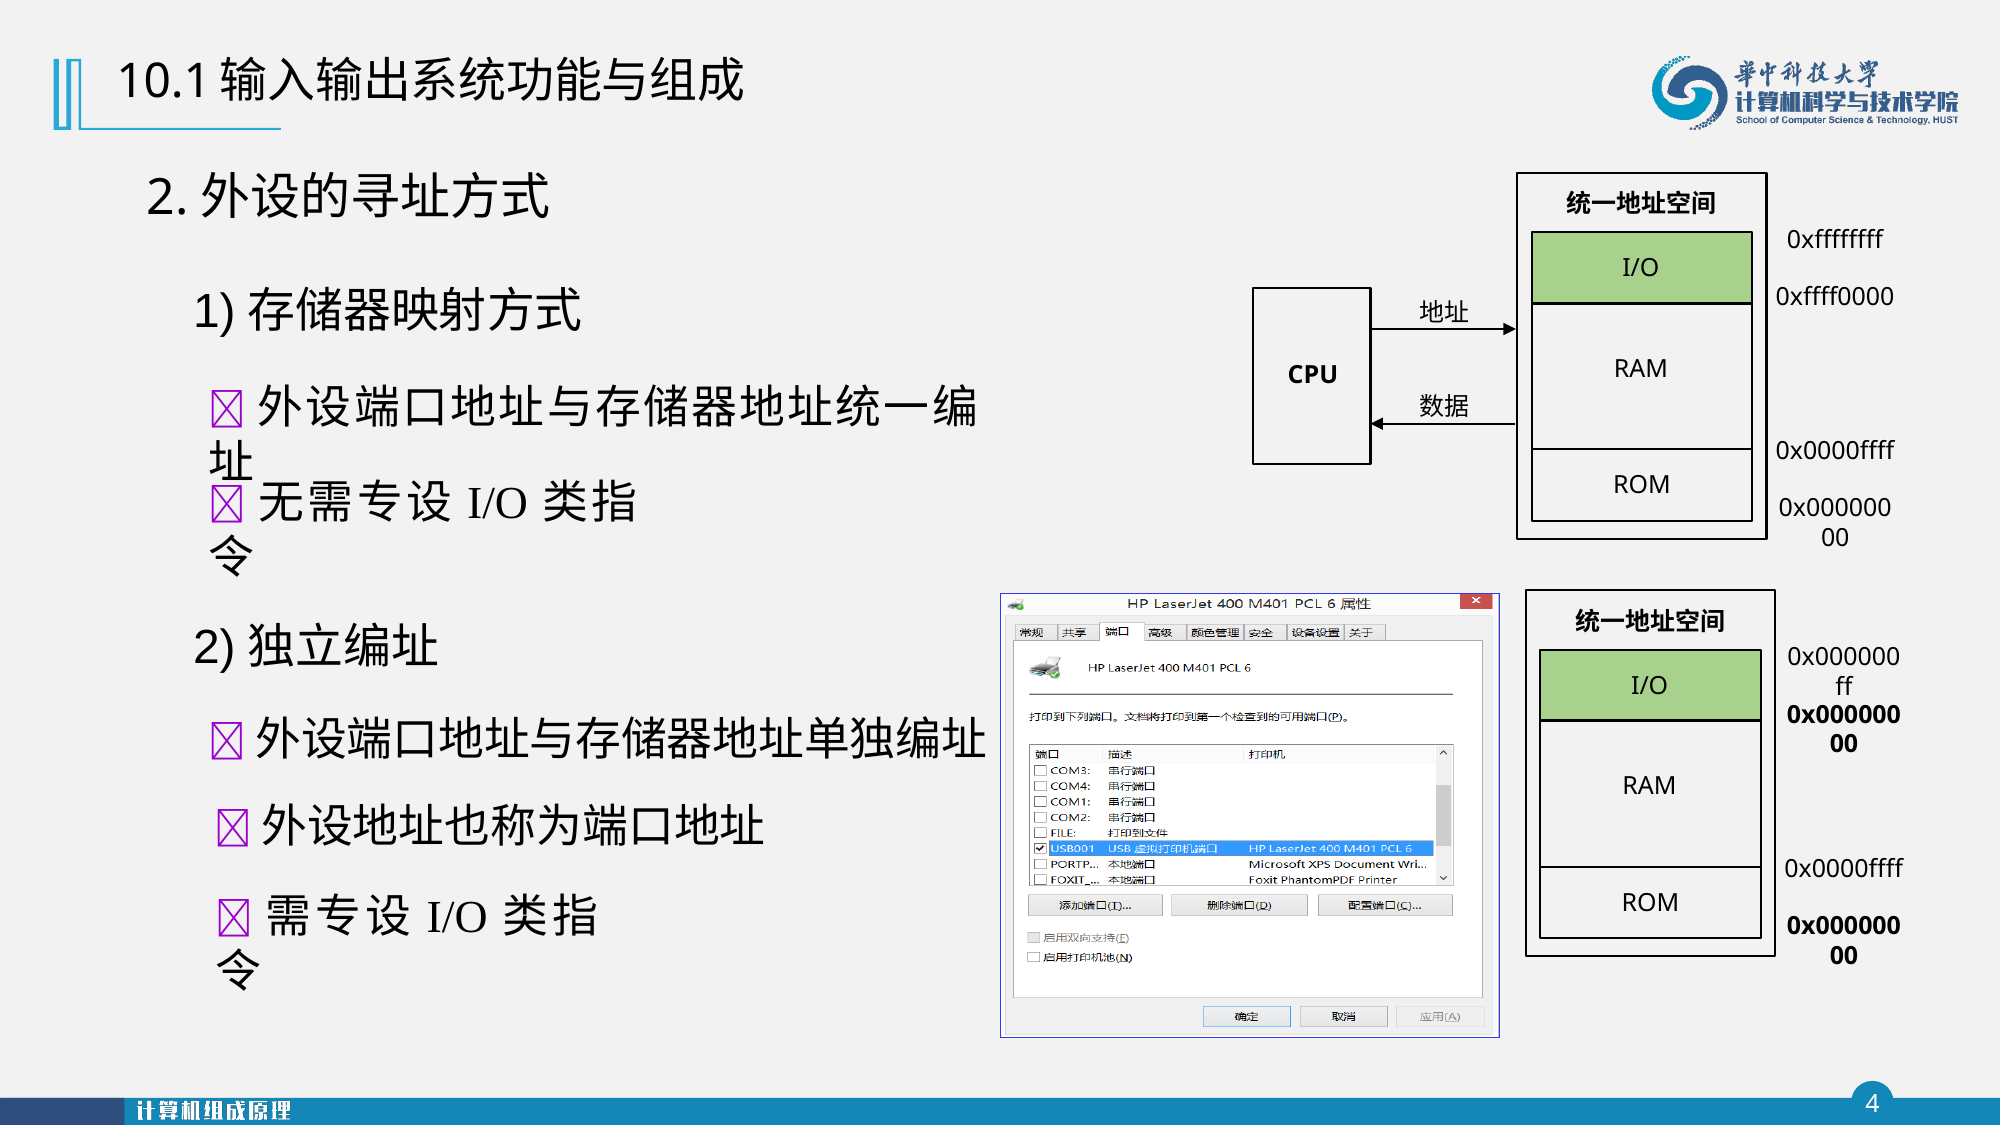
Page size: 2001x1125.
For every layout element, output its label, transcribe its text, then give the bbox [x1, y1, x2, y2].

text_box 需专设I/O类指令 [200, 879, 614, 949]
text_box 外设地址也称为端口地址 [199, 789, 781, 859]
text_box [1252, 172, 1914, 539]
picture [1652, 56, 1958, 130]
text_box 外设端口地址与存储器地址单独编址 [194, 701, 999, 772]
text_box 10.1输入输出系统功能与组成 [101, 31, 775, 134]
picture [1652, 56, 1678, 81]
text_box 外设端口地址与存储器地址统一编址 [194, 369, 994, 440]
text_box 无需专设I/O类指令 [193, 464, 653, 535]
text_box 2.外设的寻址方式 [131, 156, 633, 232]
picture [999, 593, 1500, 1038]
text_box 1)存储器映射方式 [178, 272, 633, 345]
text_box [1525, 590, 1922, 957]
text_box 2)独立编址 [178, 608, 633, 681]
